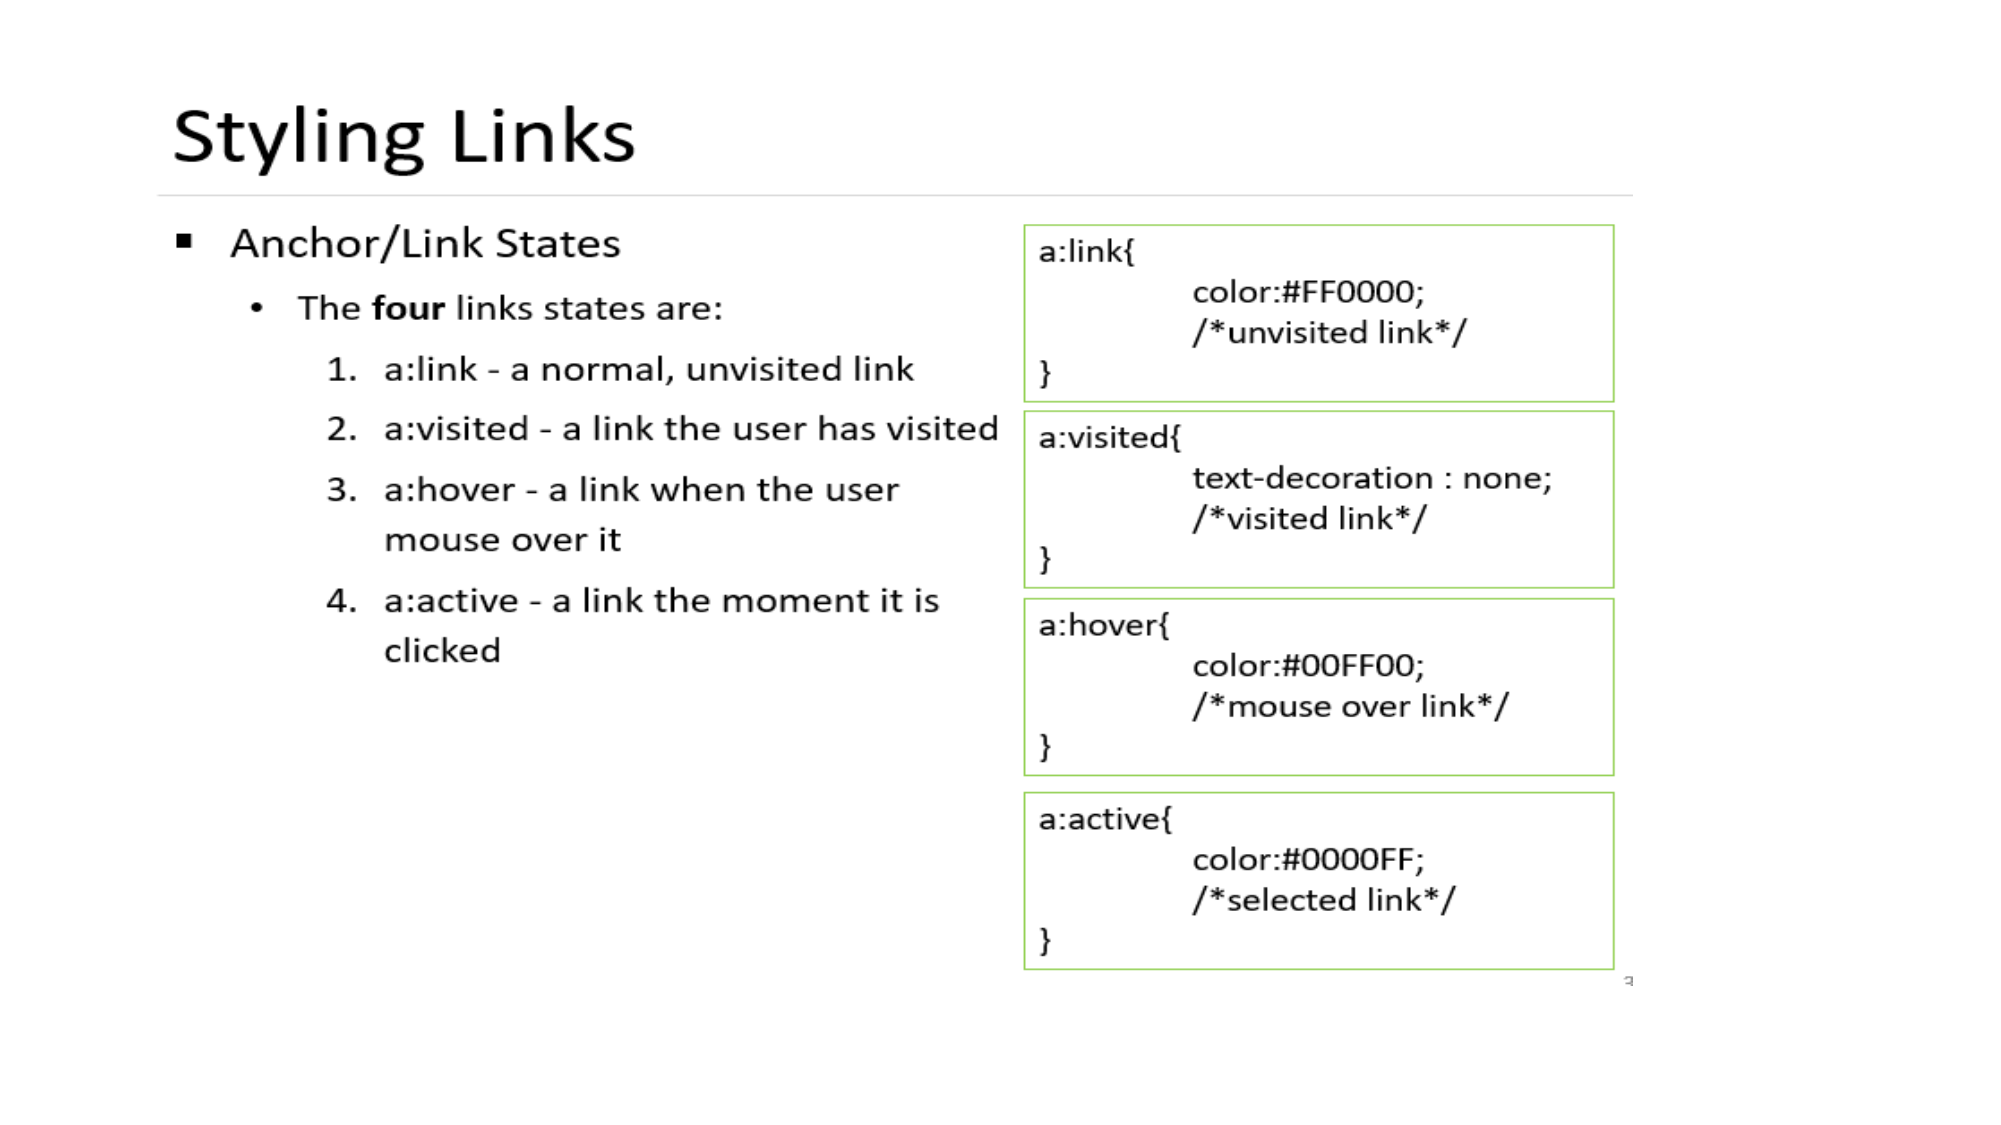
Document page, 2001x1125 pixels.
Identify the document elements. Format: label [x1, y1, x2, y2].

picture [150, 87, 1633, 986]
